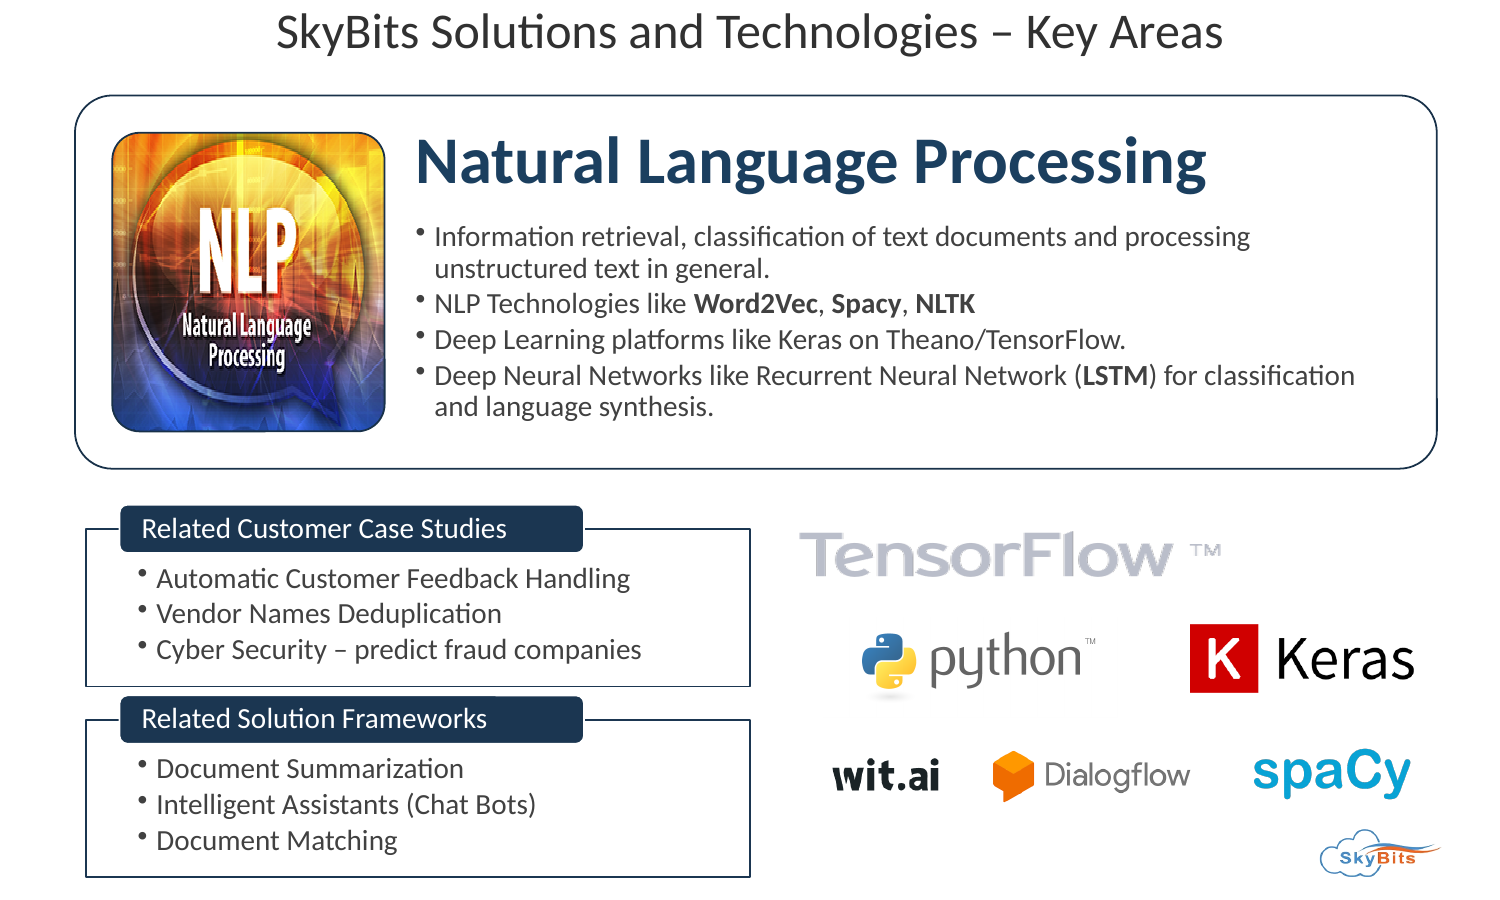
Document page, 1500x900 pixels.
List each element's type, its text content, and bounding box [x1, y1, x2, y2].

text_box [74, 95, 1438, 469]
picture [1253, 745, 1412, 803]
picture [806, 749, 971, 807]
picture [1312, 827, 1445, 880]
picture [993, 735, 1191, 804]
picture [1190, 624, 1451, 693]
picture [822, 617, 1118, 718]
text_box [86, 501, 751, 881]
picture [799, 522, 1221, 586]
title SkyBits Solutions and Technologies – Key Areas [75, 0, 1425, 57]
